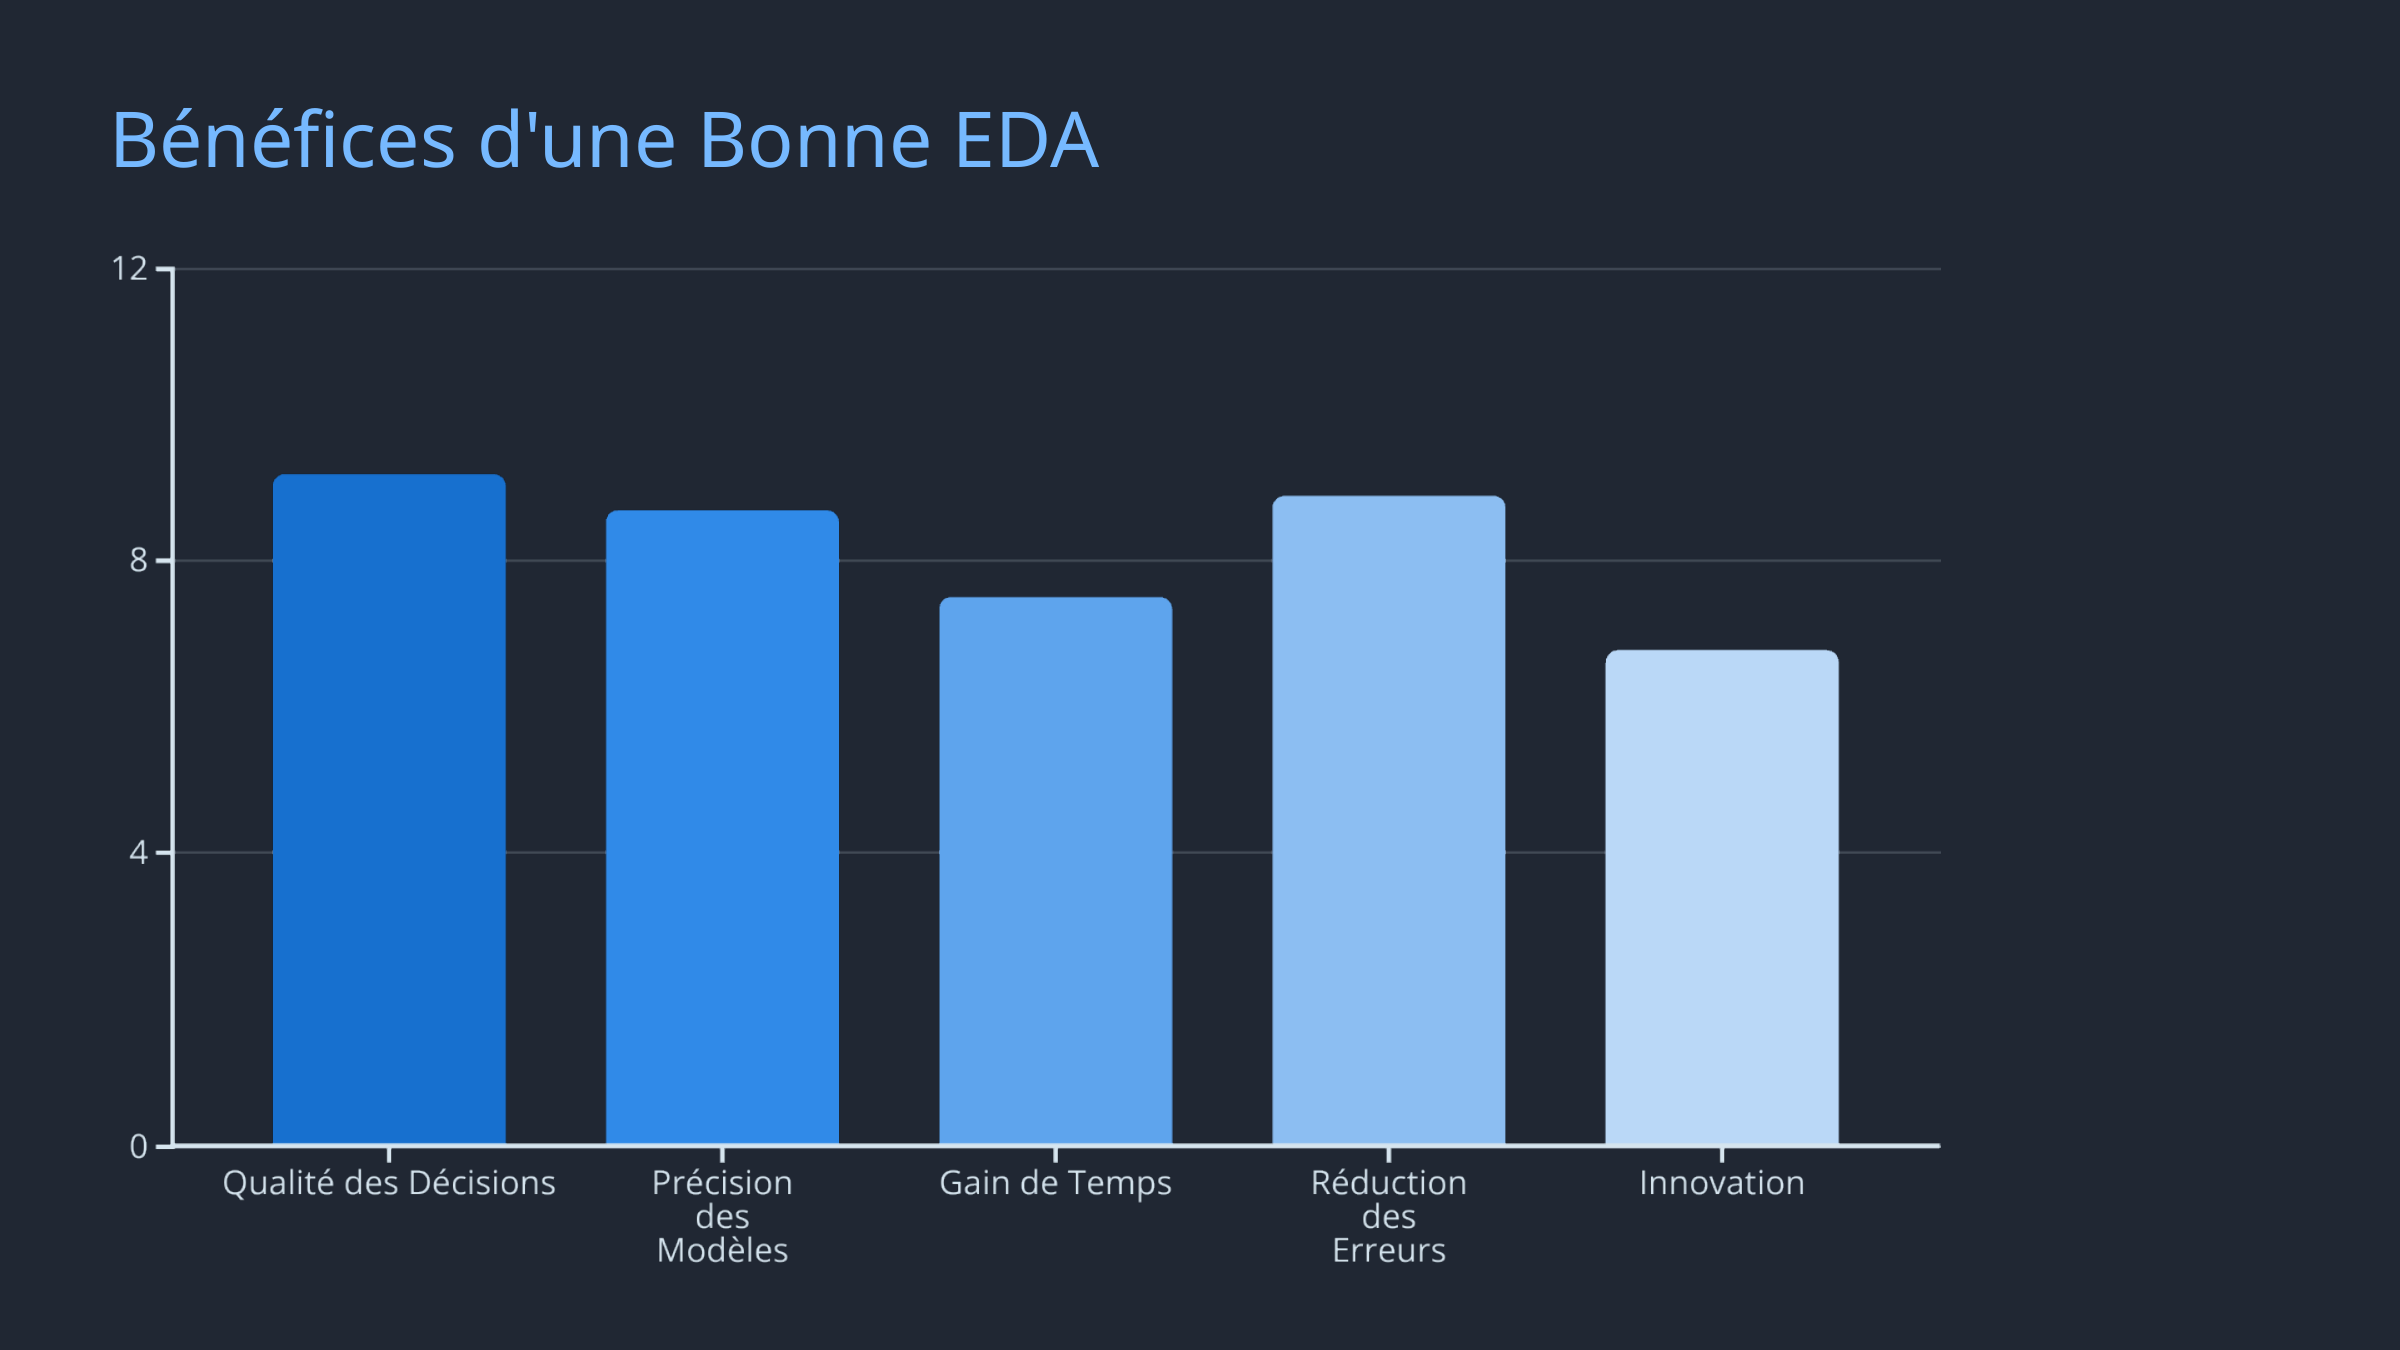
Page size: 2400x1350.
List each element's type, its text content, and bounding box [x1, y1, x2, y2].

text_box Bénéfices d'une Bonne EDA [109, 85, 1119, 184]
picture [109, 245, 1941, 1272]
